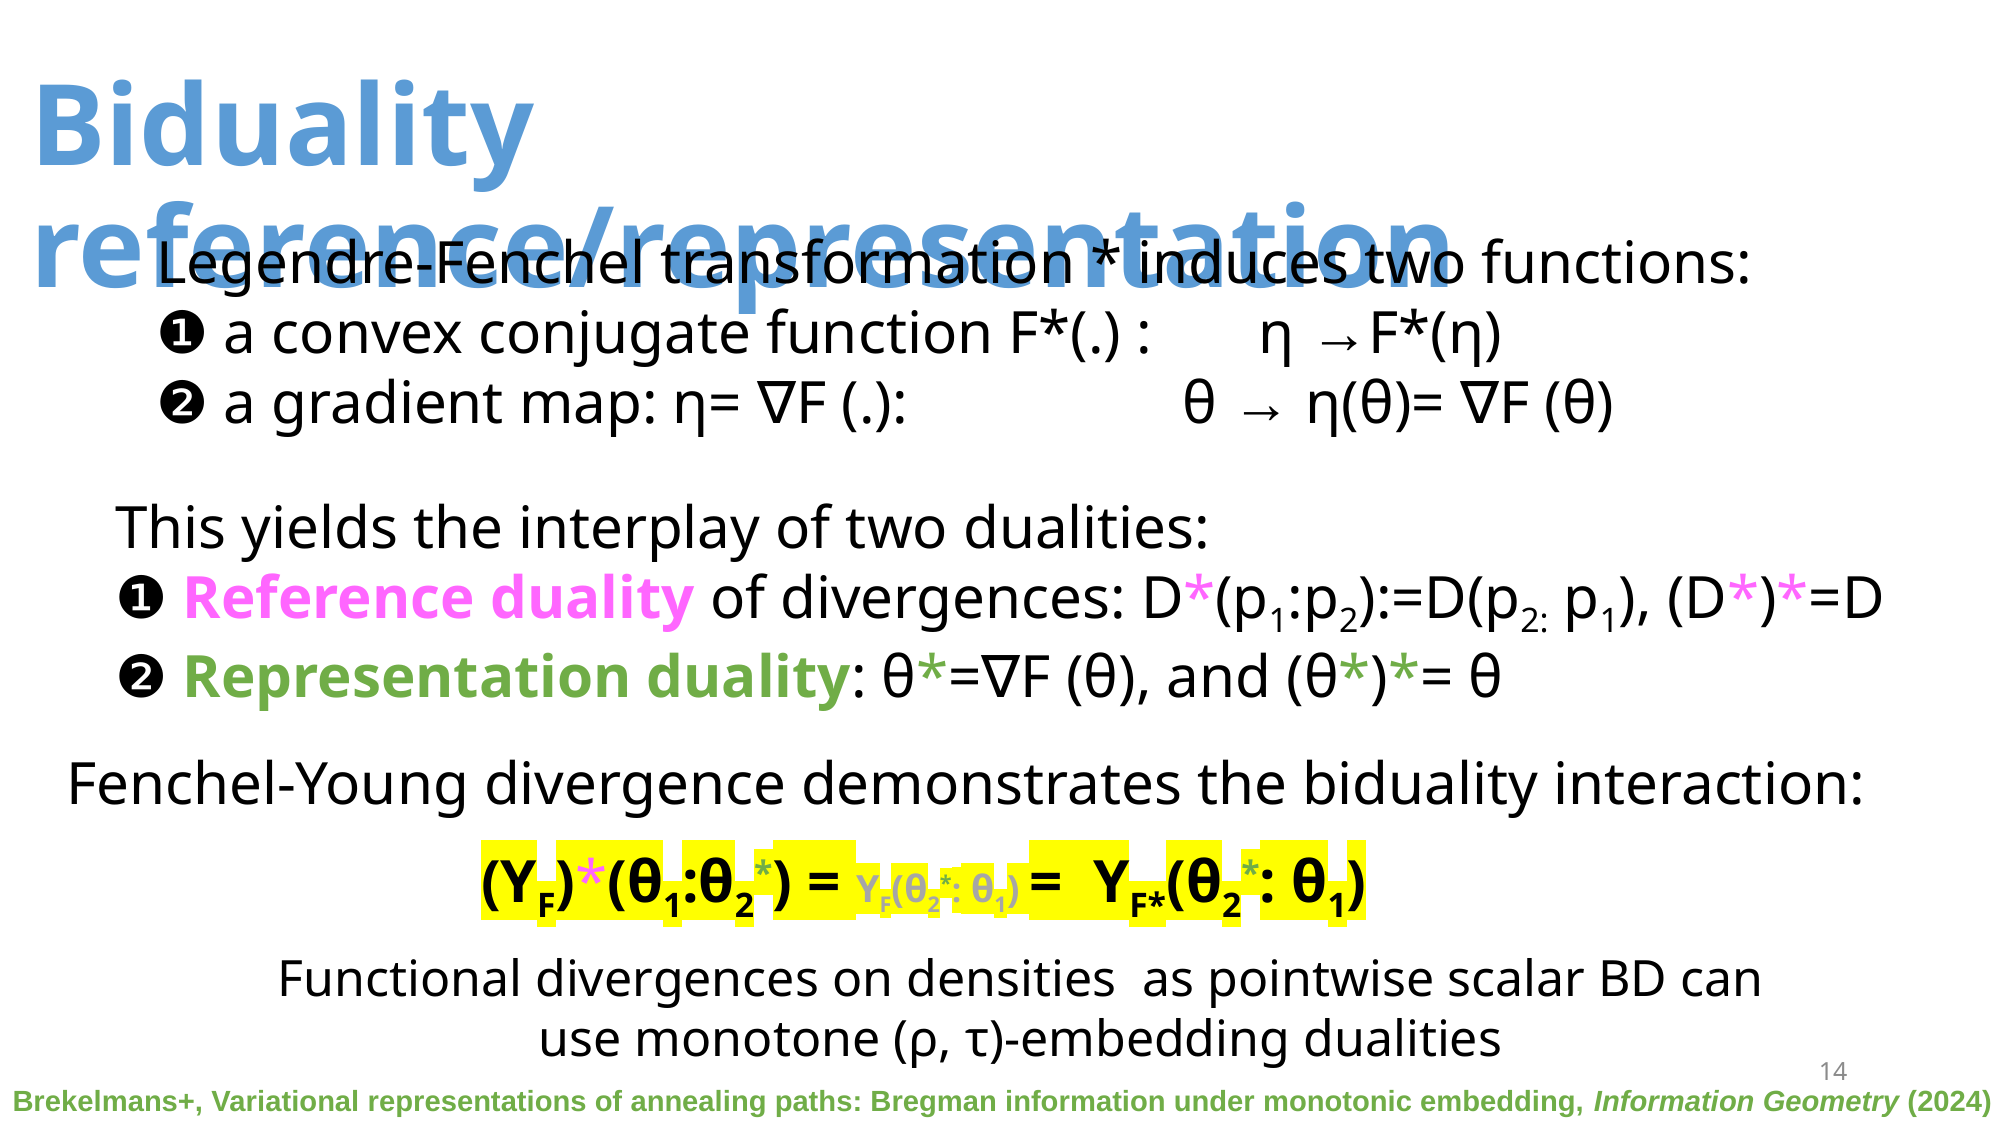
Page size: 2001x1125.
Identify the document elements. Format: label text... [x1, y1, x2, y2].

text_box (YF)*(θ1:θ2*) = YF(θ2*: θ1) = YF*(θ2*: θ1) [466, 836, 1735, 932]
text_box Fenchel-Young divergence demonstrates the biduality interaction: [51, 738, 1880, 824]
text_box Brekelmans+, Variational representations of annealing paths: Bregman information under monotonic embedding, Information Geometry (2024) [0, 1074, 2000, 1125]
text_box Functional divergences on densities as pointwise scalar BD can use monotone (ρ, τ)-embedding dualities [26, 938, 2000, 1074]
text_box Biduality reference/representation [15, 61, 1985, 279]
text_box Legendre-Fenchel transformation * induces two functions: ❶ a convex conjugate function F*(.) : η →F*(η) ❷ a gradient map: η= ∇F (.): θ → η(θ)= ∇F (θ) [141, 217, 1768, 443]
text_box This yields the interplay of two dualities: ❶ Reference duality of divergences: D*(p1:p2):=D(p2: p1), (D*)*=D ❷ Representation duality: θ*=∇F (θ), and (θ*)*= θ [100, 482, 1900, 717]
